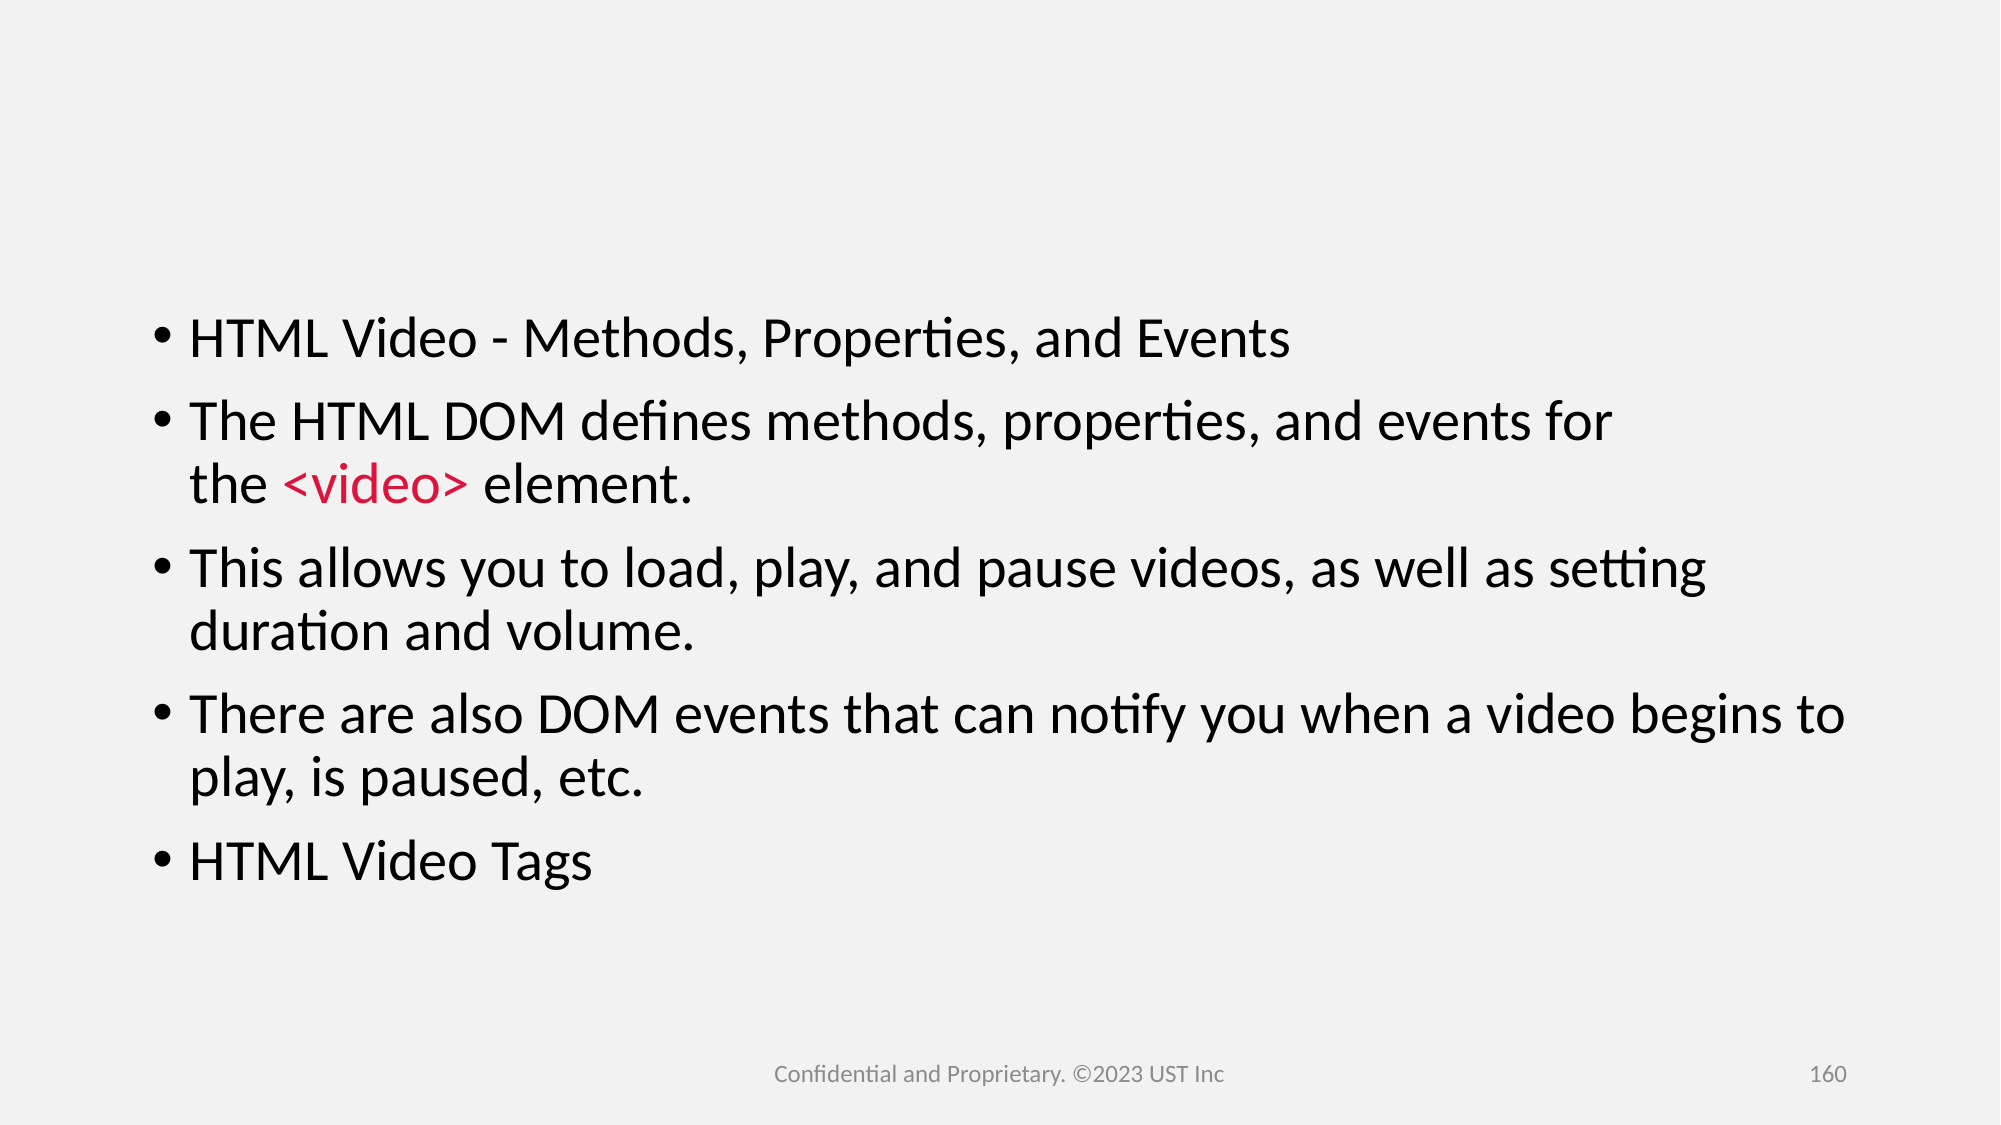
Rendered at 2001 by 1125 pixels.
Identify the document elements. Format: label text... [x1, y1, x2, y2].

slide_number 160 [1412, 1042, 1863, 1103]
footer Confidential and Proprietary. ©2023 UST Inc [662, 1042, 1338, 1103]
list HTML Video - Methods, Properties, and Events The HTML DOM defines methods, properties, and events for the <video> element. This allows you to load, play, and pause videos, as well as setting duration and volume. There are also DOM events that can notify you when a video begins to play, is paused, etc. HTML Video Tags [137, 299, 1863, 1014]
